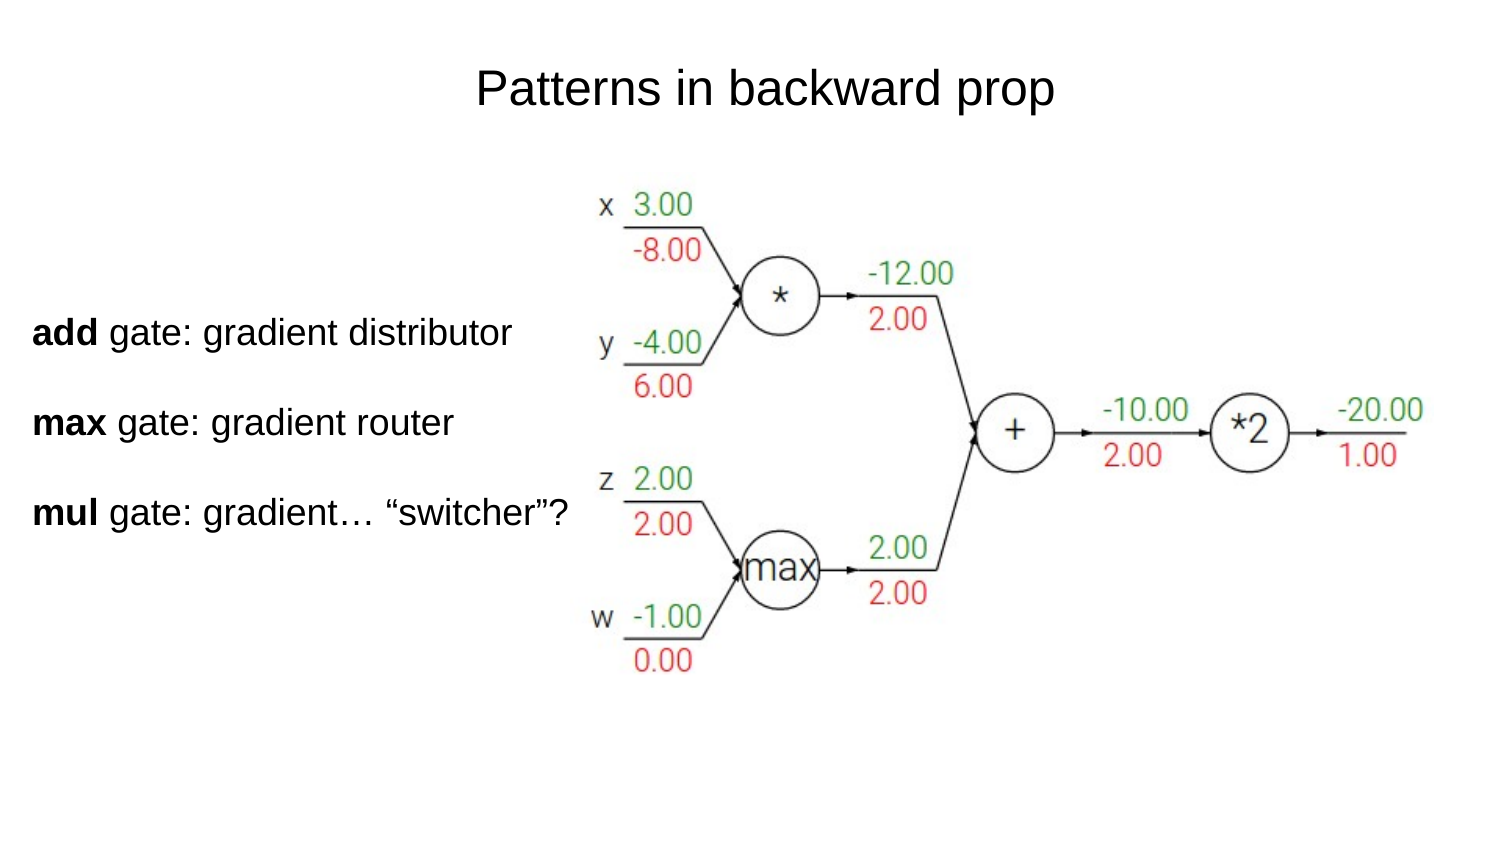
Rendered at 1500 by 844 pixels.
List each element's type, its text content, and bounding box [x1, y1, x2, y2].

text_box add gate: gradient distributor max gate: gradient router mul gate: gradient… “switcher”? [17, 293, 565, 652]
text_box Patterns in backward prop [460, 40, 1089, 122]
picture [570, 172, 1434, 689]
